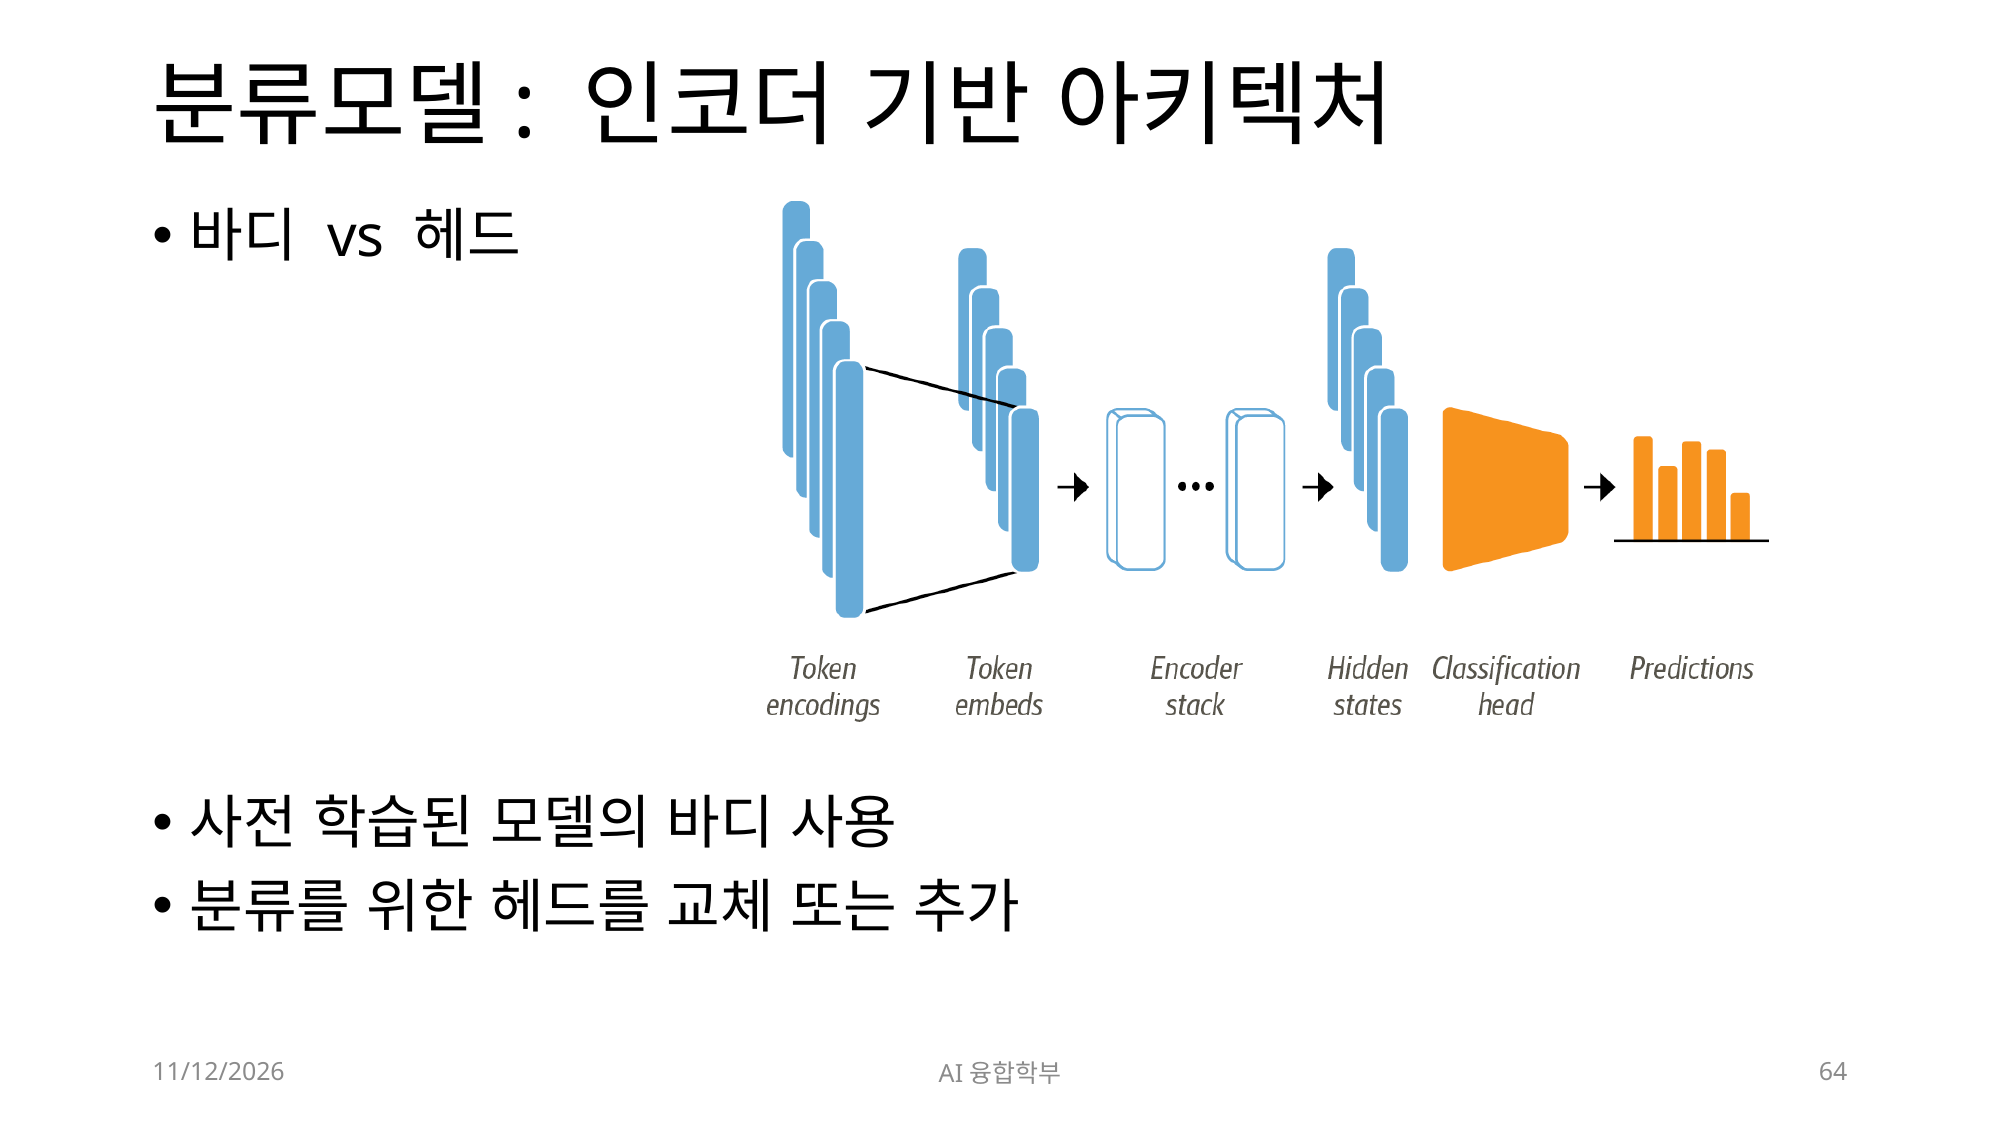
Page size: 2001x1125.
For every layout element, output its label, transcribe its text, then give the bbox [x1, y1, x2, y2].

list 바디 vs 헤드 사전 학습된 모델의 바디 사용 분류를 위한 헤드를 교체 또는 추가 [137, 199, 1863, 1014]
footer AI융합학부 [662, 1042, 1338, 1103]
picture [681, 198, 1769, 725]
title 분류모델: 인코더 기반 아키텍처 [137, 31, 1863, 186]
slide_number 64 [1412, 1042, 1863, 1103]
slide_number 2024. 7. 9. [137, 1042, 588, 1103]
